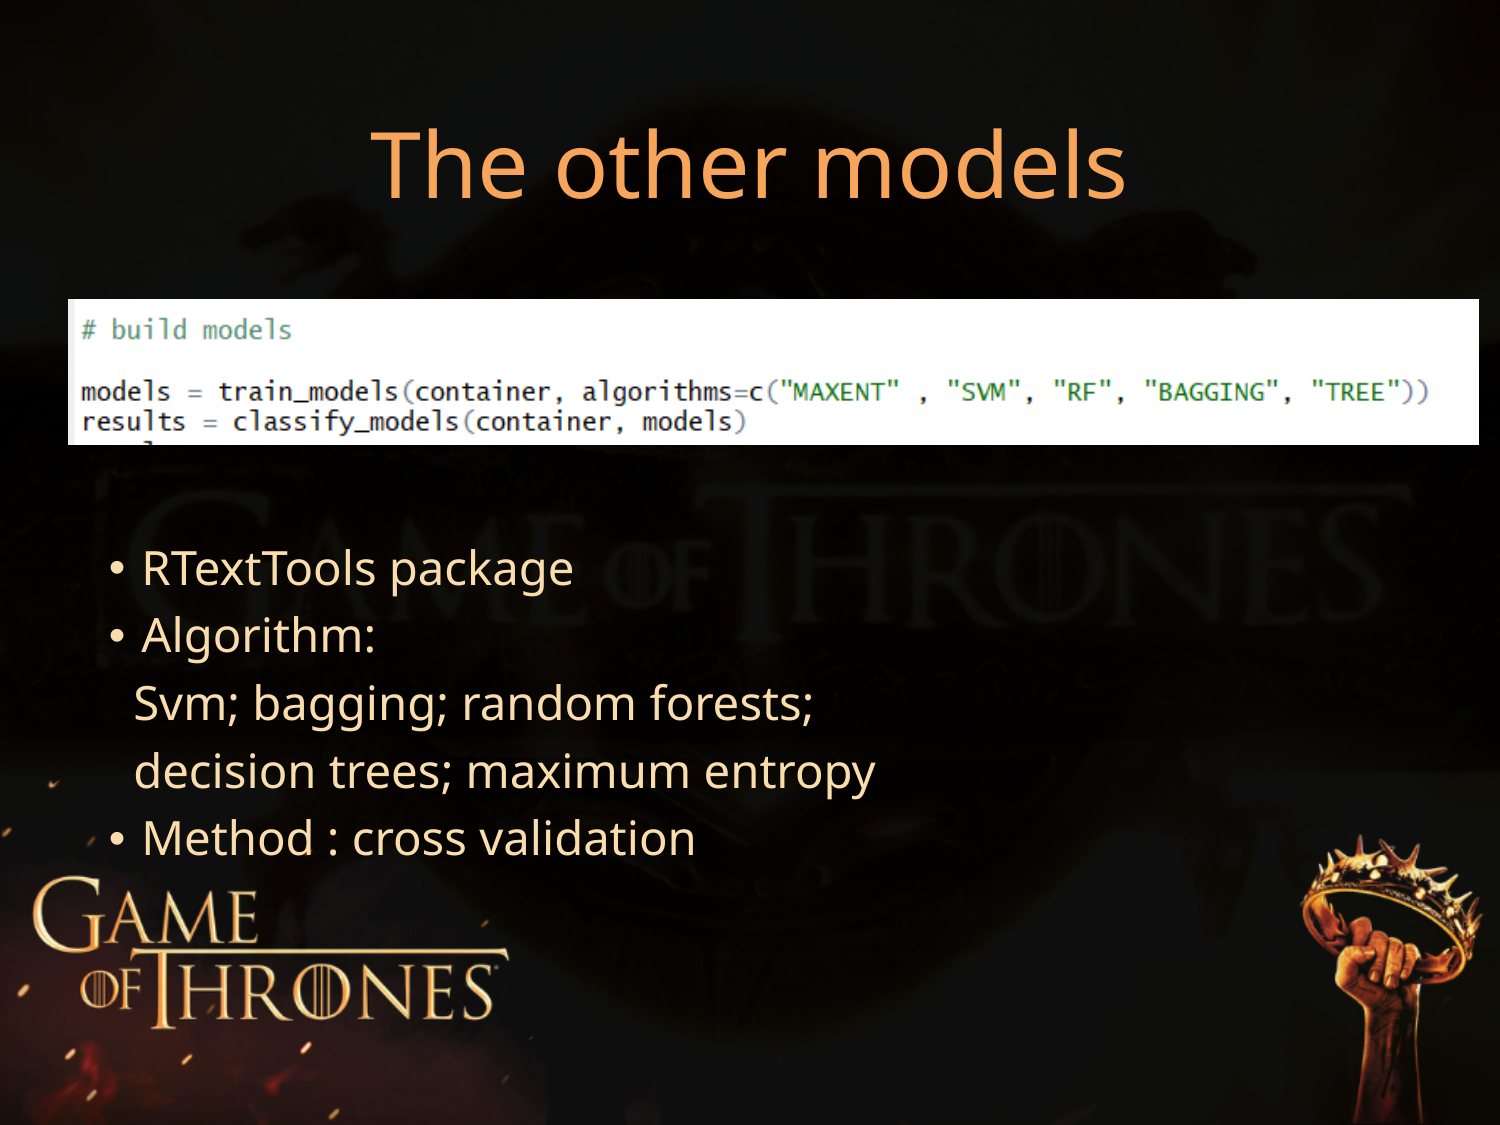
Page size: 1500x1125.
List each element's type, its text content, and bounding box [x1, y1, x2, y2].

title The other models [103, 59, 1397, 278]
list RTextTools package Algorithm: Svm; bagging; random forests; decision trees; maximum entropy Method : cross validation [93, 537, 1388, 876]
picture [0, 0, 1500, 1125]
